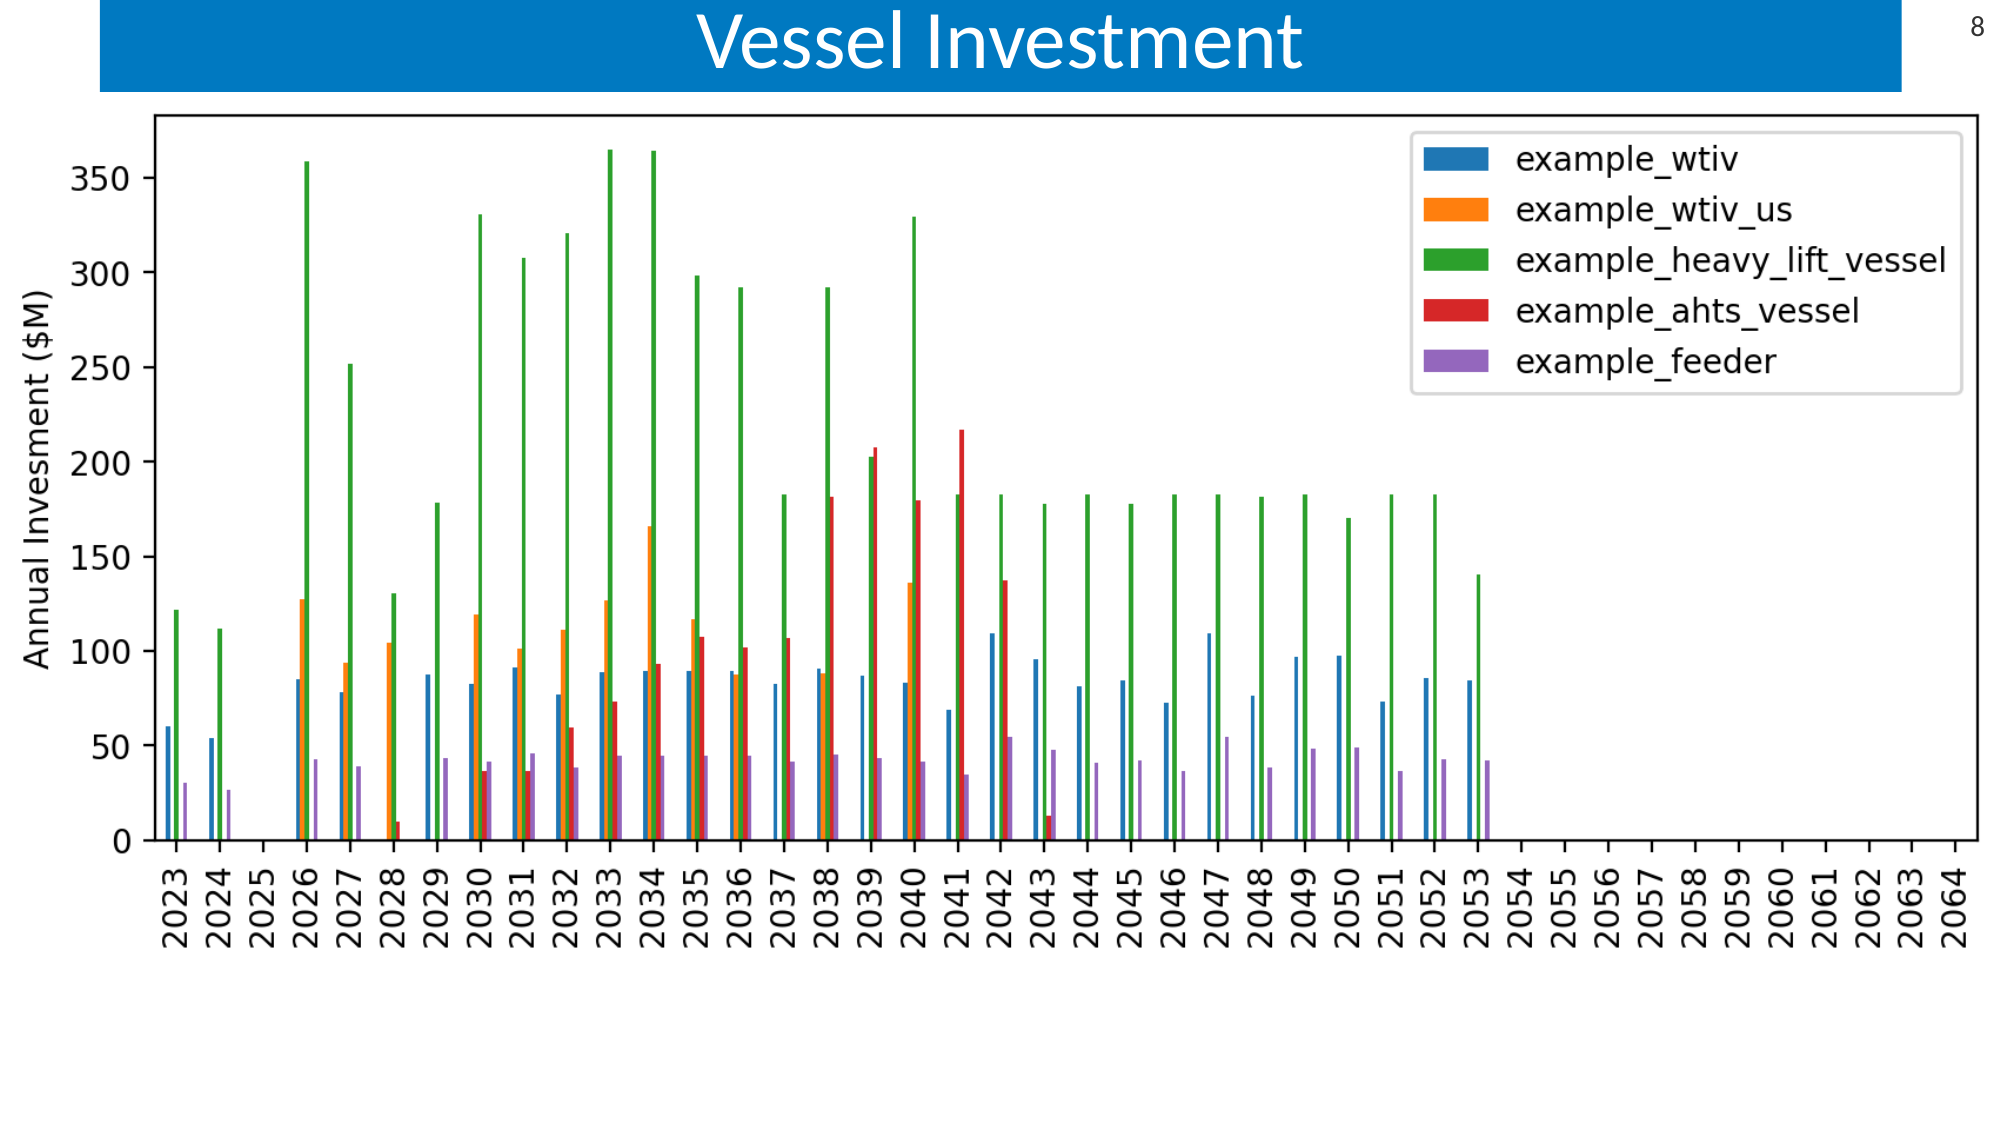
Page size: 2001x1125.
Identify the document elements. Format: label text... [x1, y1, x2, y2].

picture [0, 92, 2000, 971]
title Vessel Investment [99, 0, 1902, 91]
